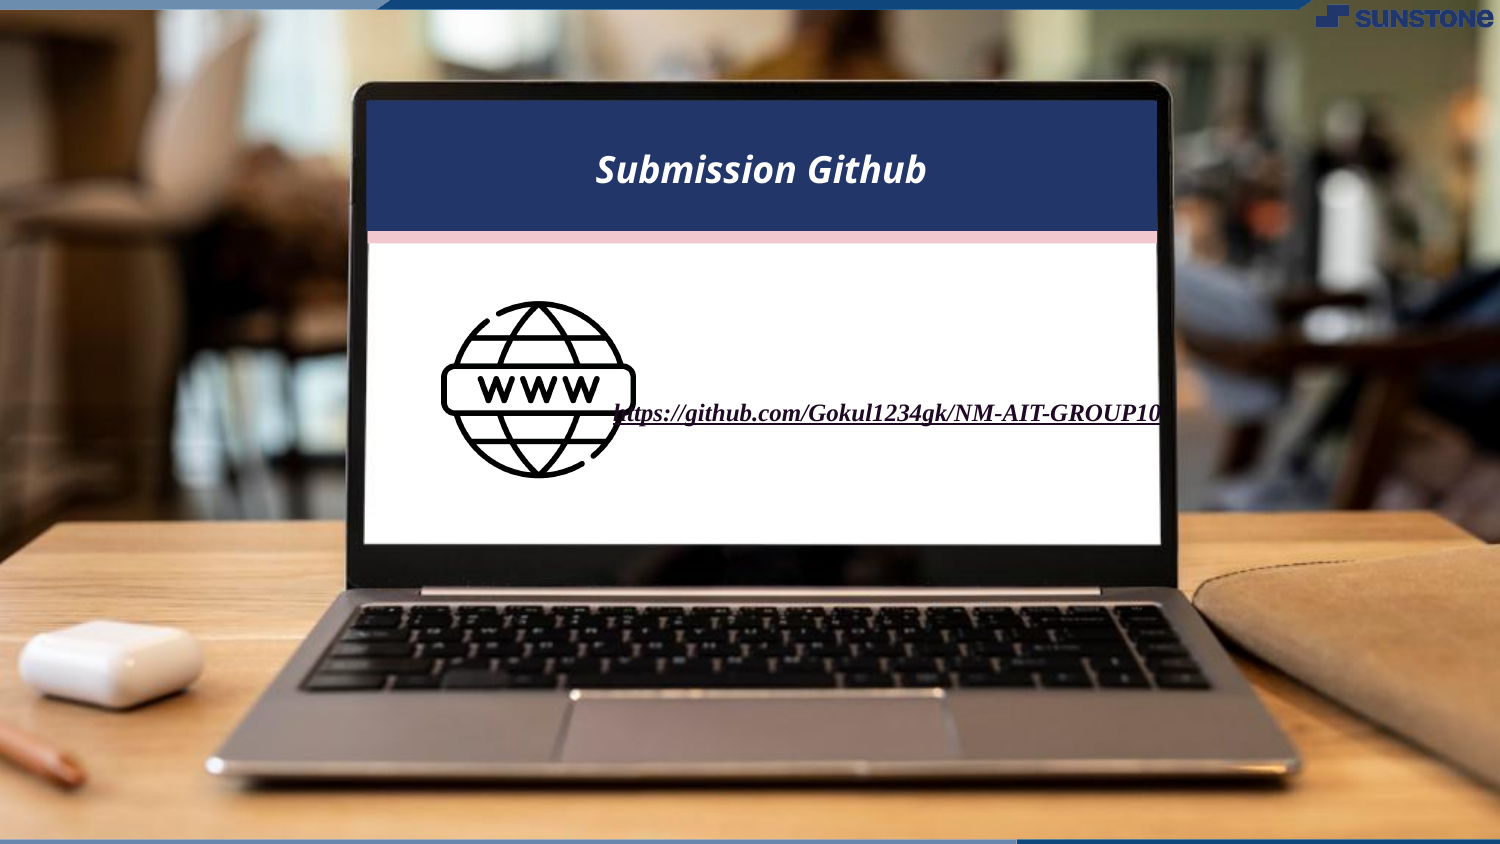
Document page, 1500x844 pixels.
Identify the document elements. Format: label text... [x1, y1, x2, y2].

list Submission Github [432, 131, 1091, 206]
list https://github.com/Gokul1234gk/NM-AIT-GROUP10 [596, 166, 1180, 657]
picture [0, 0, 1500, 844]
